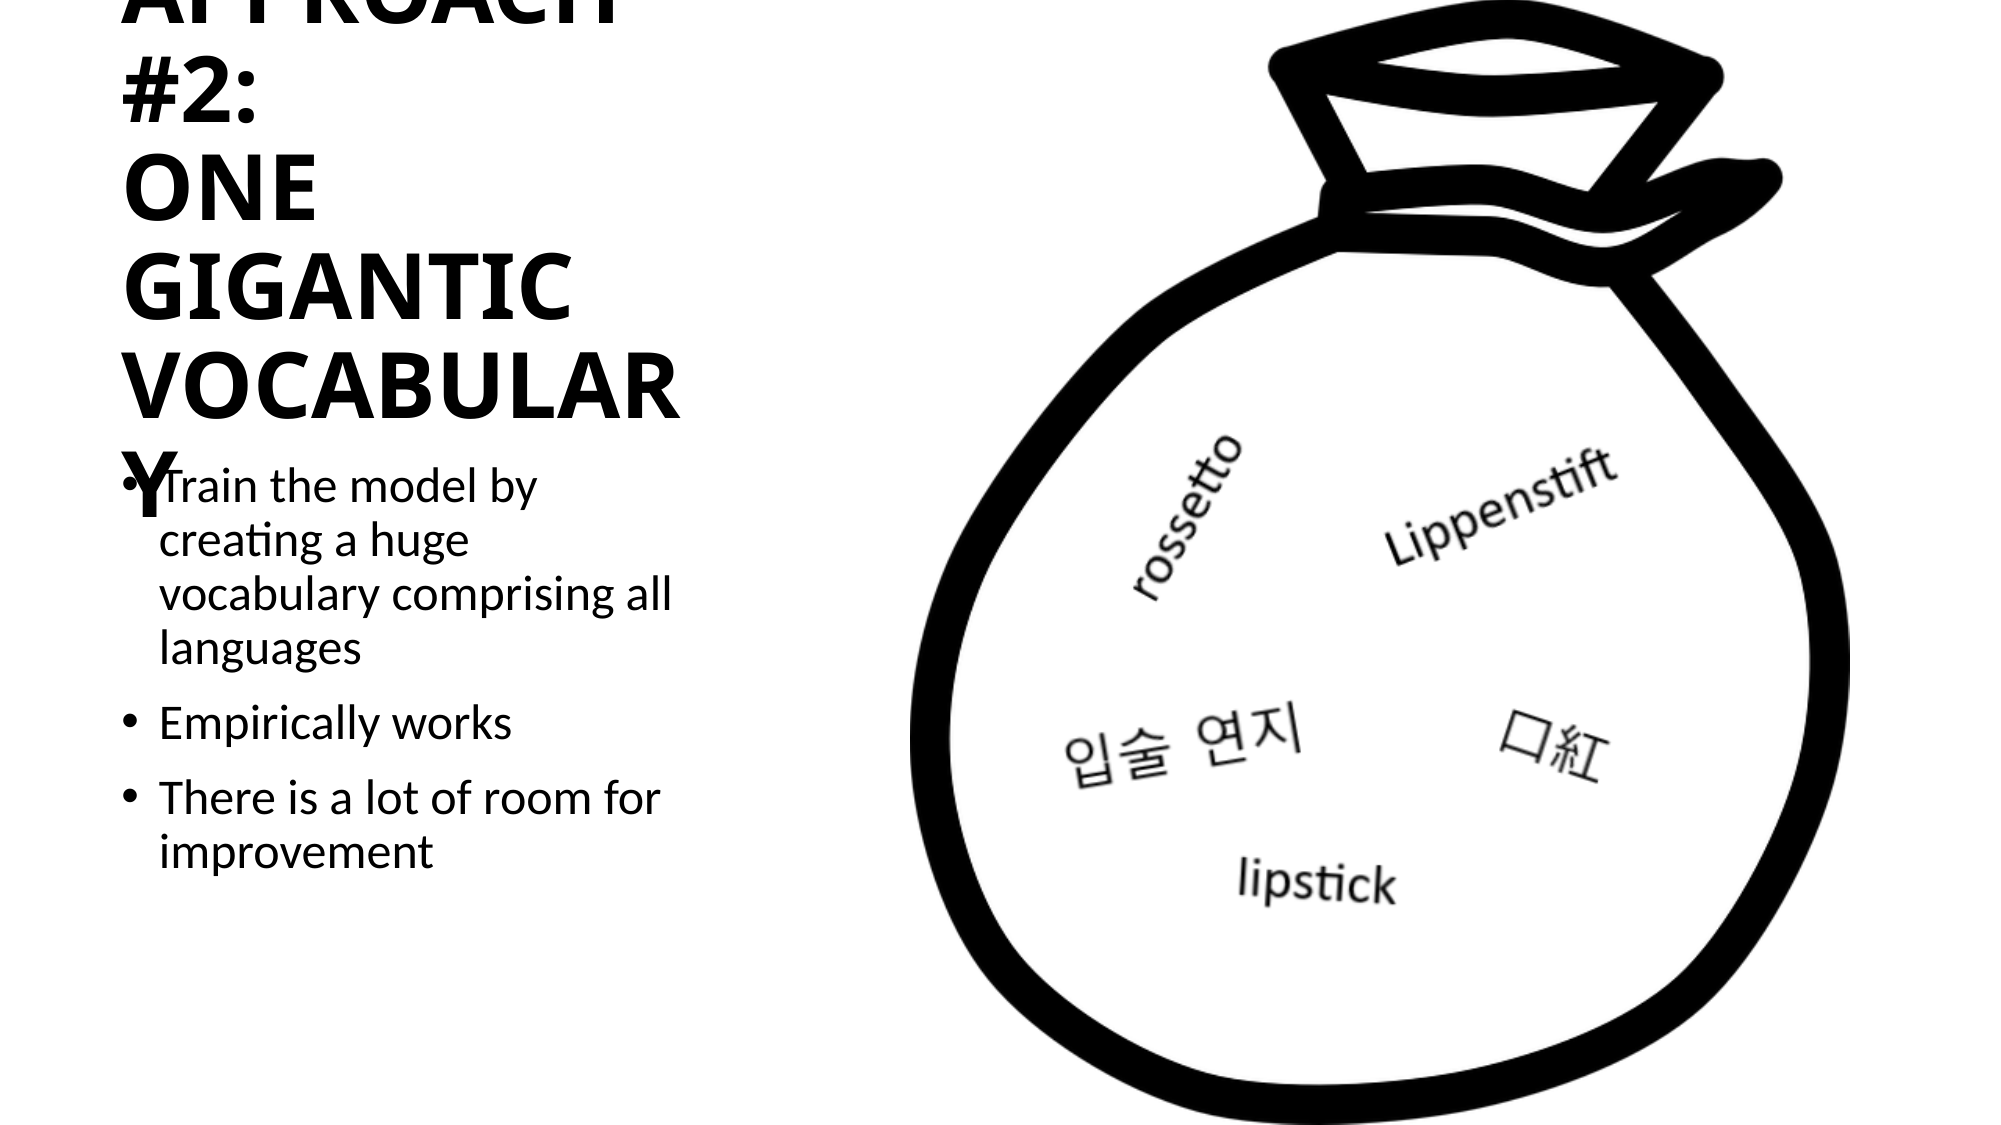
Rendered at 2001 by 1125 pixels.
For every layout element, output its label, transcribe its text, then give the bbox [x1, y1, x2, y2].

title APPROACH #2: ONE GIGANTIC VOCABULARY [106, 103, 706, 379]
list Train the model by creating a huge vocabulary comprising all languages Empirically works There is a lot of room for improvement [106, 451, 706, 1073]
picture [910, 0, 1850, 1125]
